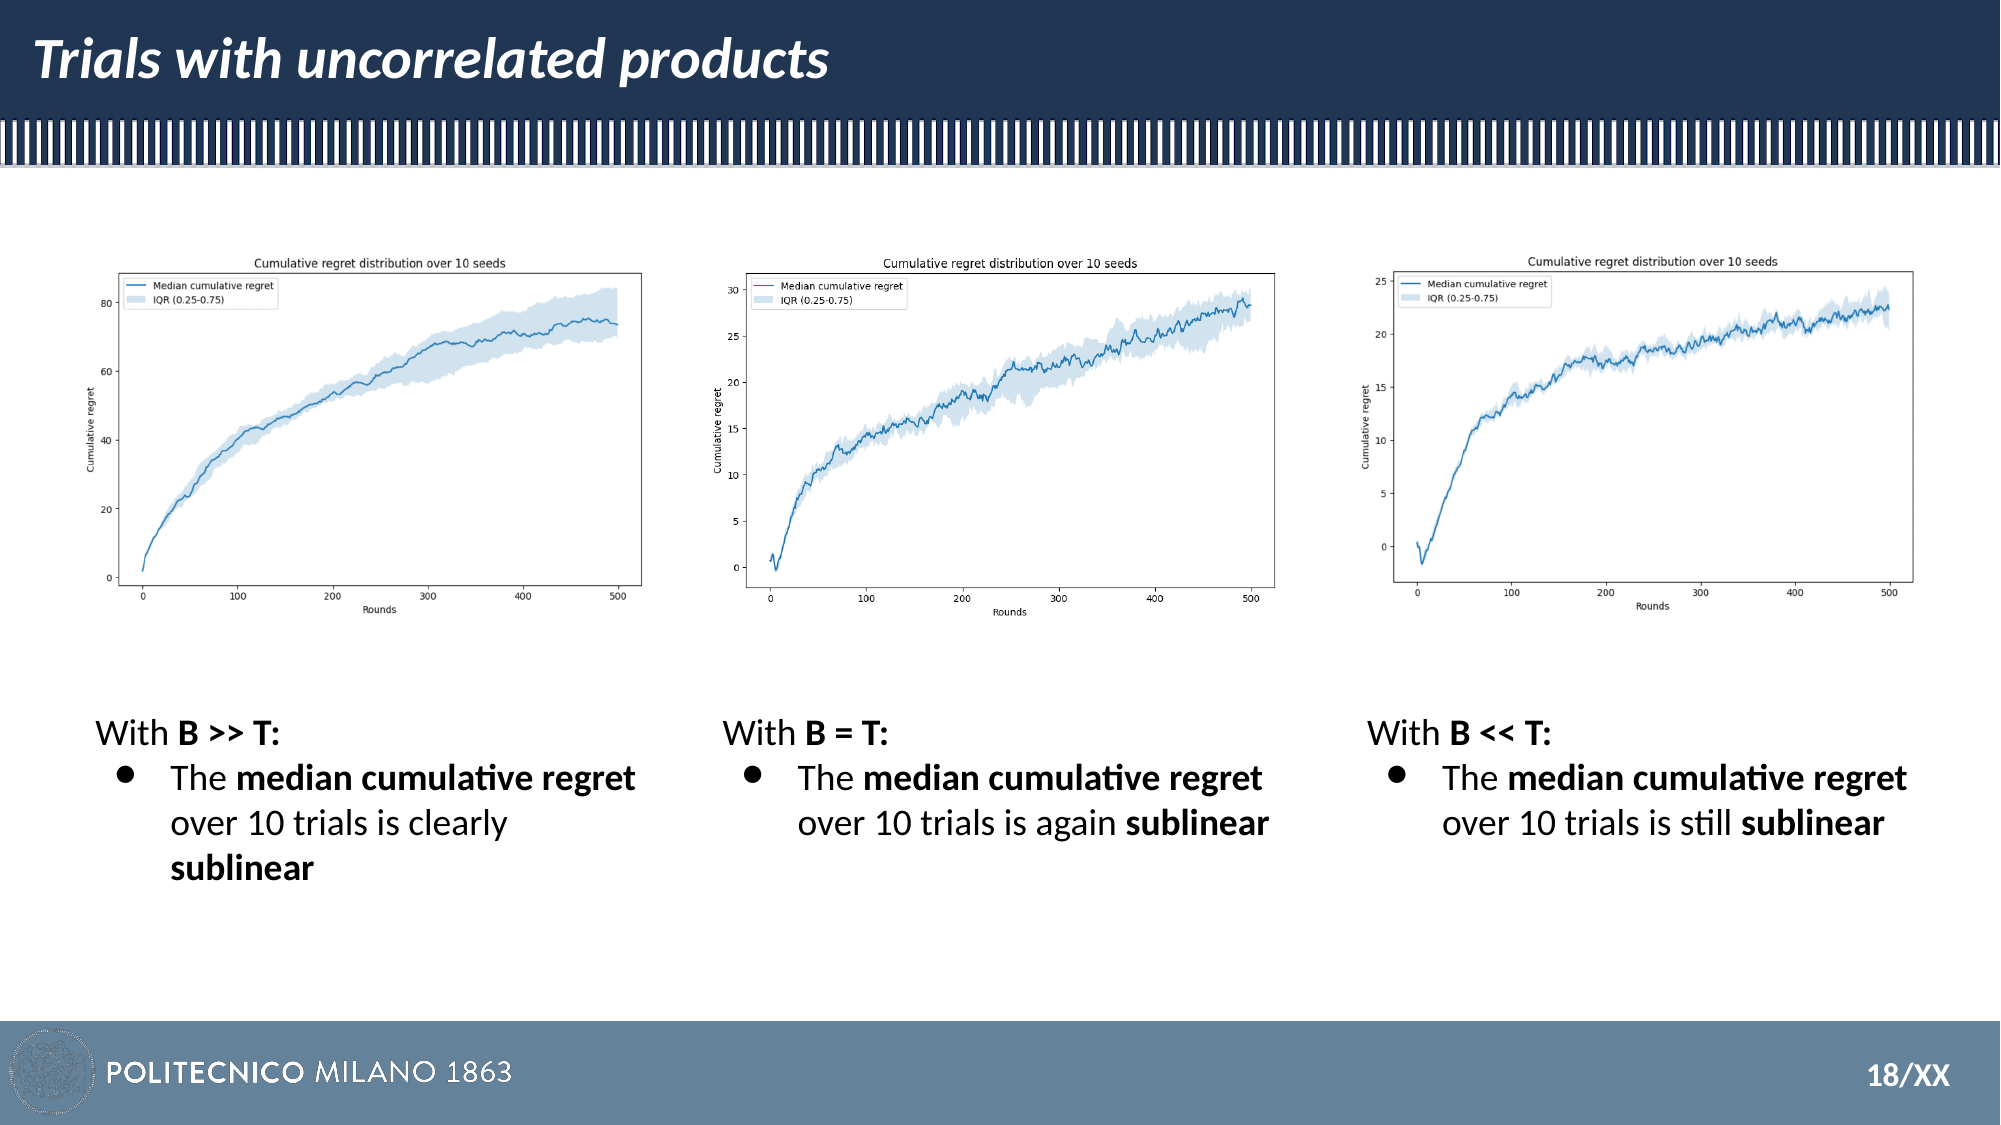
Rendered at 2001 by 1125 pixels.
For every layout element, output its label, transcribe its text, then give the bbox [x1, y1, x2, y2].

picture [706, 250, 1294, 623]
picture [80, 253, 649, 620]
text_box With B >> T: The median cumulative regret over 10 trials is clearly sublinear [80, 700, 665, 896]
text_box With B = T: The median cumulative regret over 10 trials is again sublinear [707, 700, 1293, 851]
picture [1351, 250, 1937, 623]
title Trials with uncorrelated products [17, 14, 1161, 104]
picture [0, 1021, 2000, 1125]
slide_number 18/XX [1806, 1043, 1966, 1104]
text_box With B << T: The median cumulative regret over 10 trials is still sublinear [1352, 700, 1937, 851]
picture [0, 0, 2000, 168]
